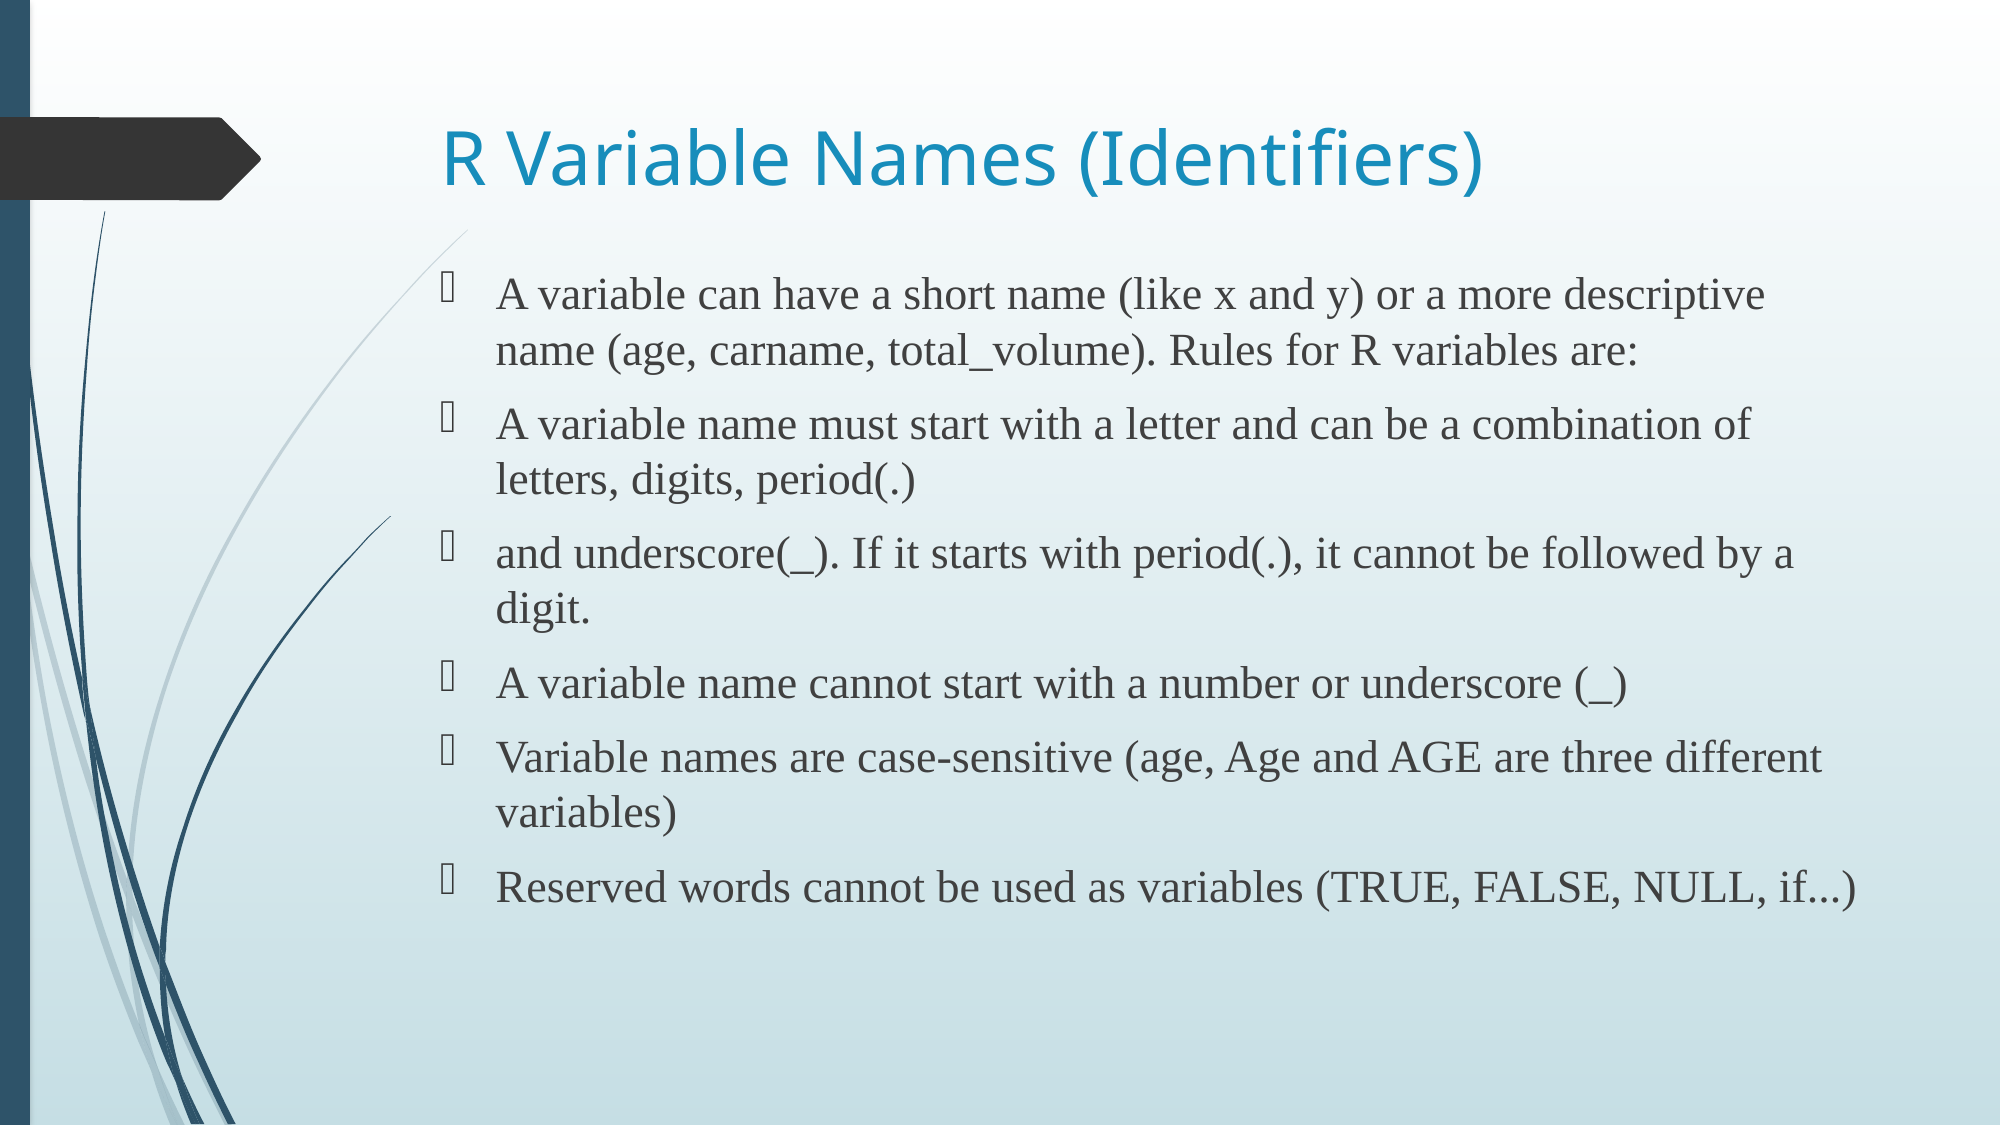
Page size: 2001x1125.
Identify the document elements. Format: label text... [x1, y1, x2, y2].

title R Variable Names (Identifiers) [425, 102, 1888, 256]
list A variable can have a short name (like x and y) or a more descriptive name (age, carname, total_volume). Rules for R variables are: A variable name must start with a letter and can be a combination of letters, digits, period(.) and underscore(_). If it starts with period(.), it cannot be followed by a digit. A variable name cannot start with a number or underscore (_) Variable names are case-sensitive (age, Age and AGE are three different variables) Reserved words cannot be used as variables (TRUE, FALSE, NULL, if...) [424, 256, 1888, 970]
